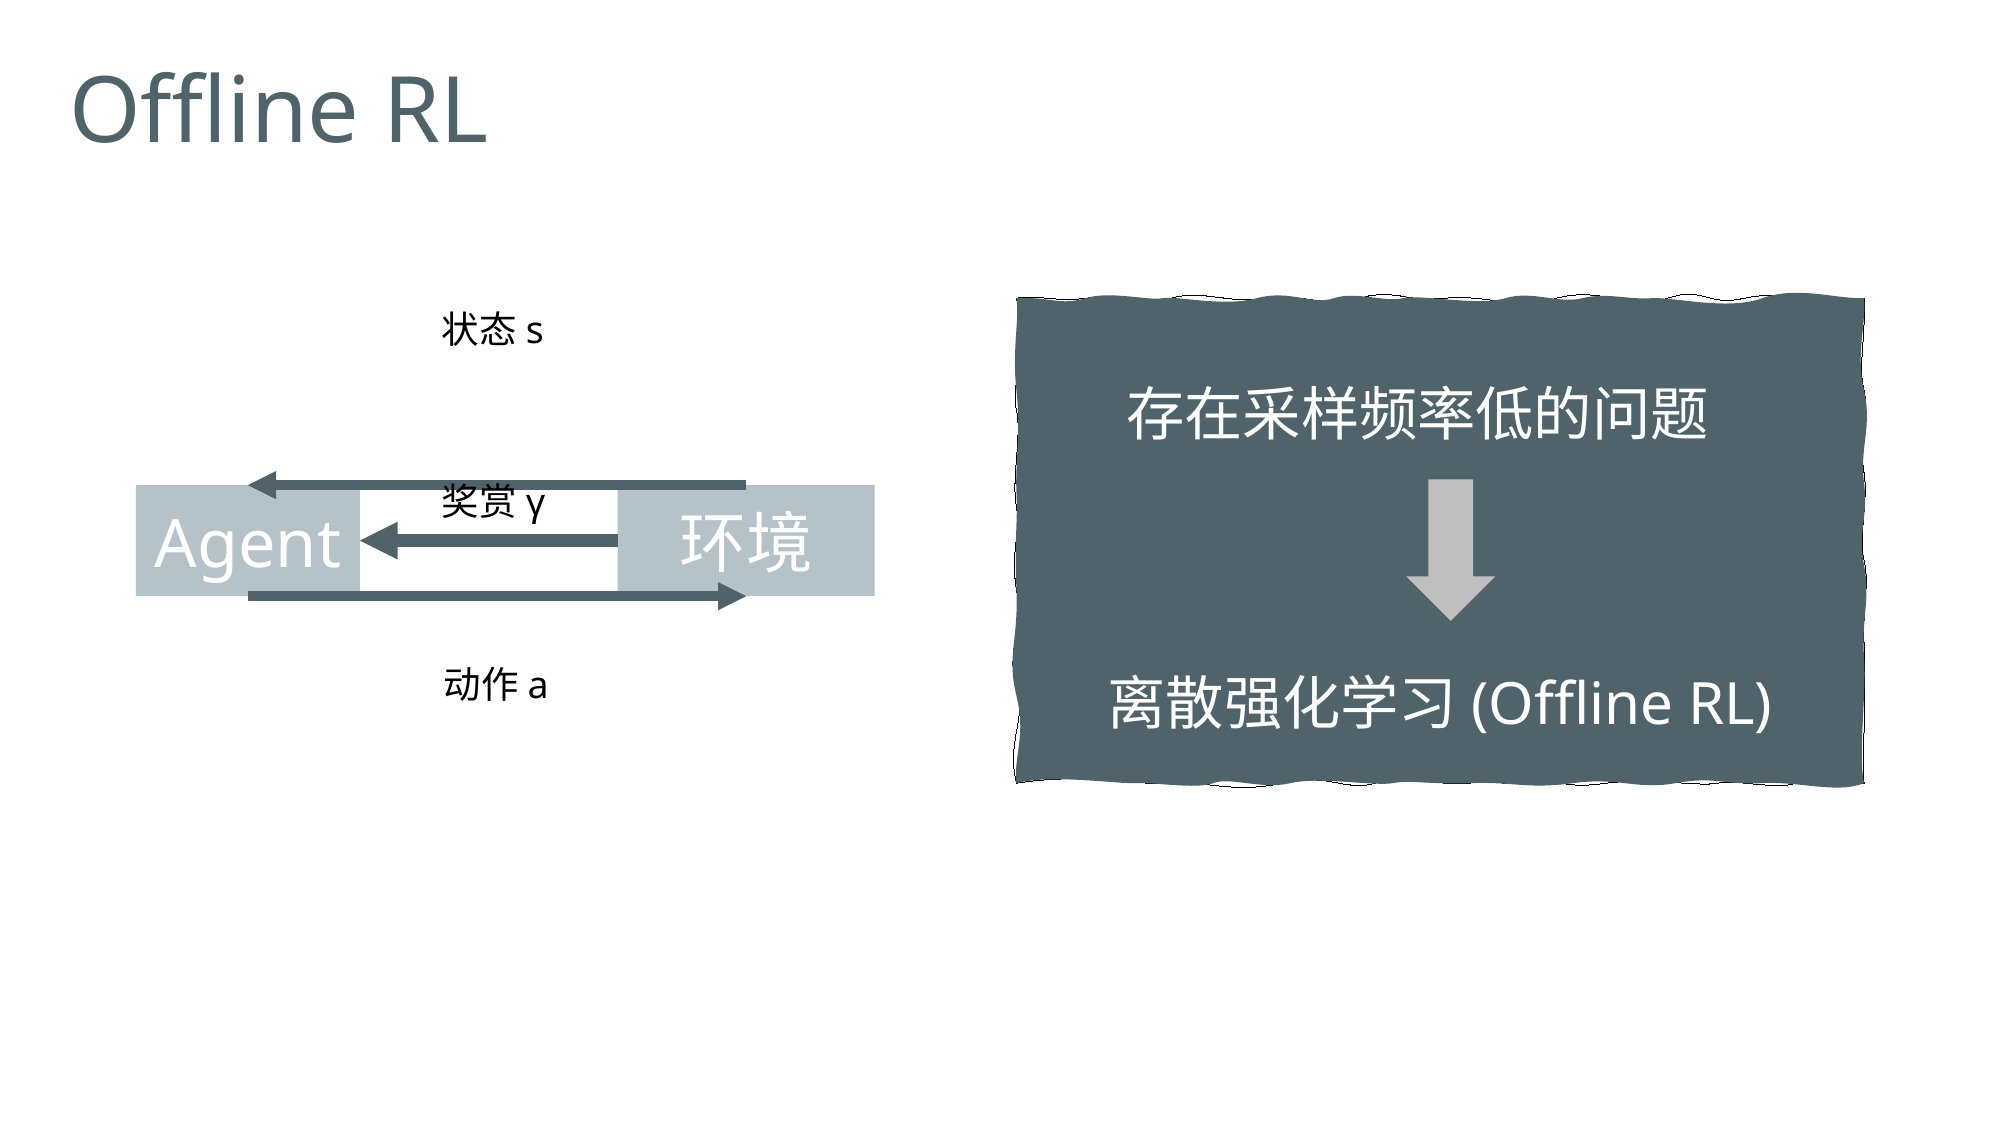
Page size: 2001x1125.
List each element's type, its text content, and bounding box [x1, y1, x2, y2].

text_box 奖赏γ [500, 461, 918, 531]
text_box Agent [135, 484, 361, 597]
text_box 存在采样频率低的问题 [1126, 342, 1922, 447]
text_box 动作a [500, 645, 920, 714]
text_box [1011, 292, 1868, 789]
text_box 动作a [429, 645, 497, 714]
text_box [1403, 478, 1498, 623]
text_box 环境 [617, 531, 876, 597]
text_box 状态s [500, 289, 918, 359]
text_box 奖赏γ [427, 461, 497, 531]
text_box Offline RL [69, 51, 875, 162]
text_box 离散强化学习(Offline RL) [1107, 631, 1903, 737]
text_box 状态s [427, 289, 497, 359]
